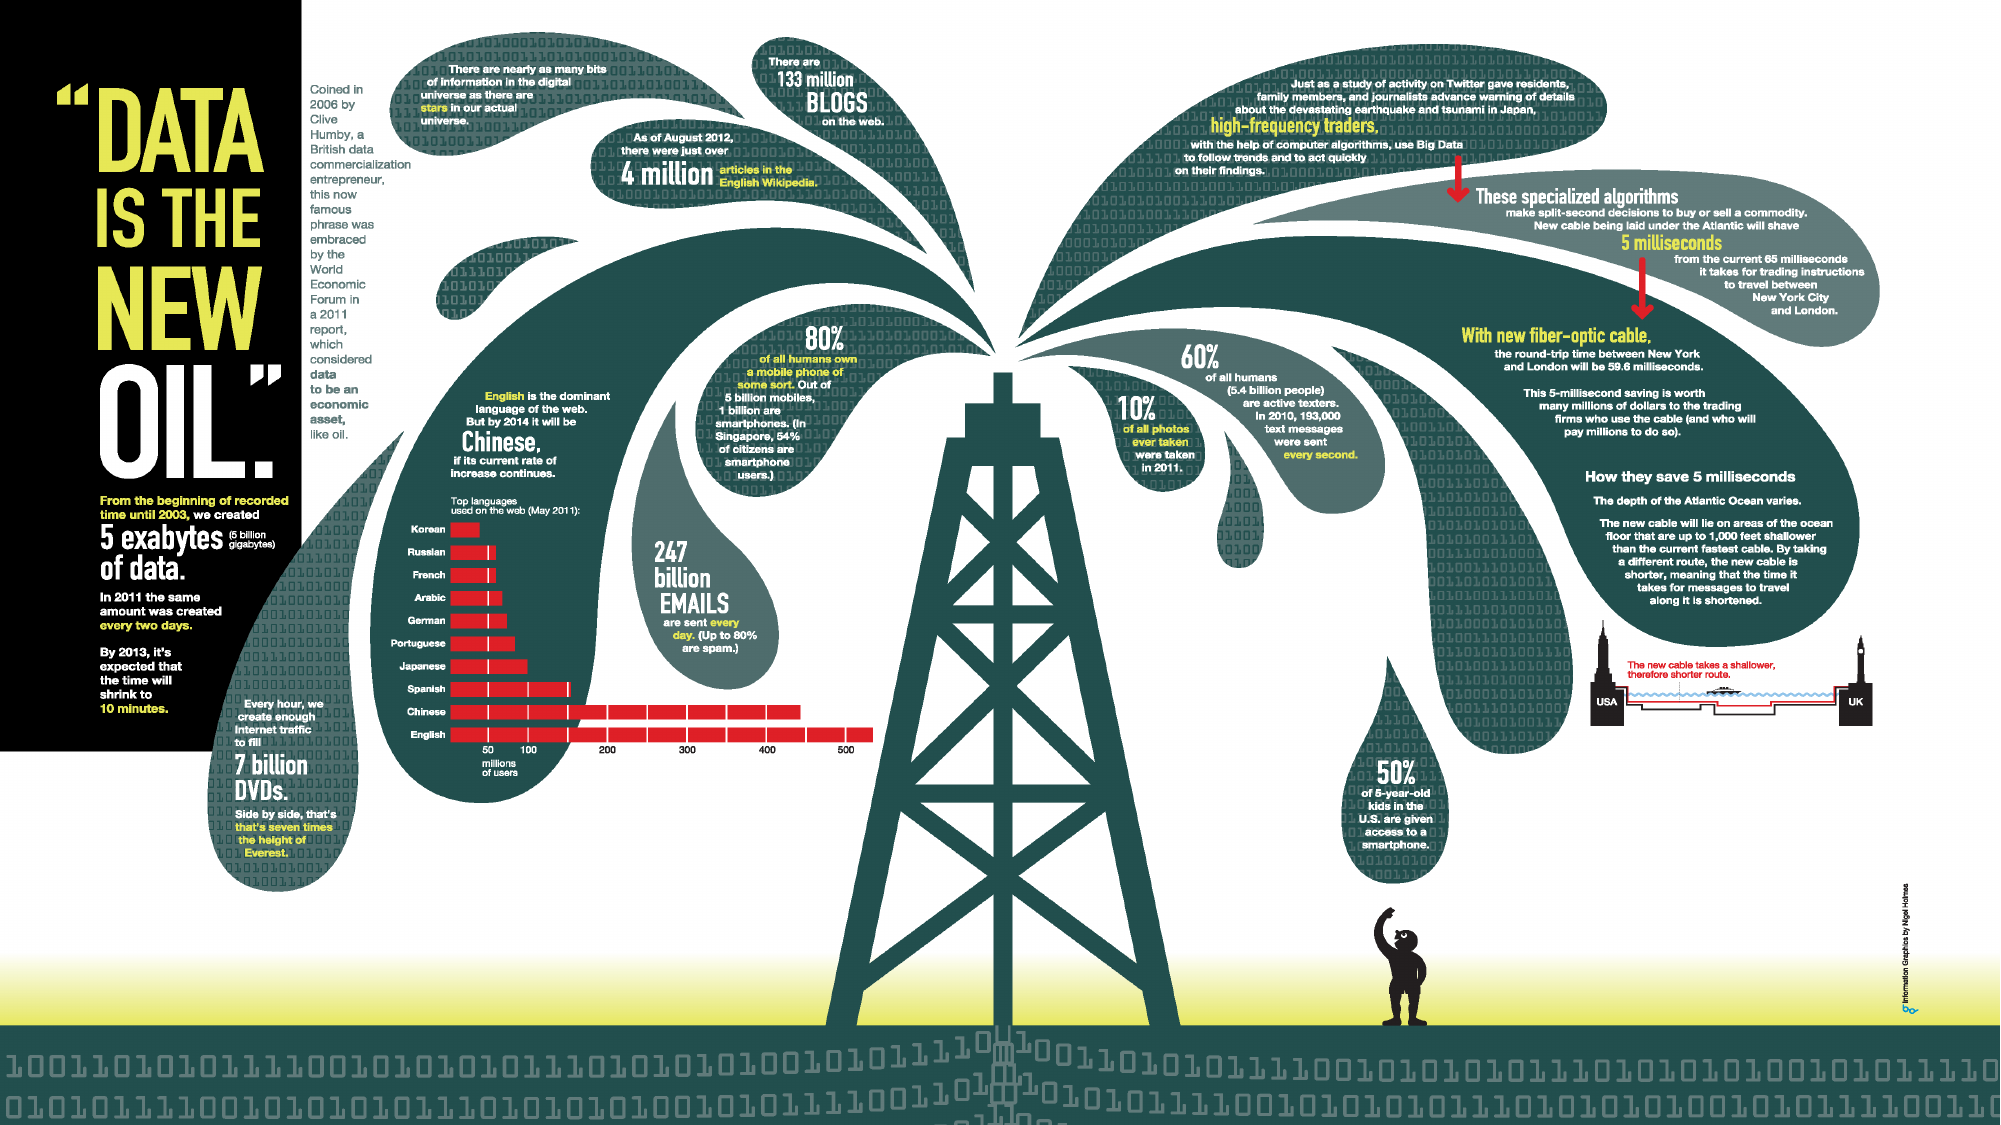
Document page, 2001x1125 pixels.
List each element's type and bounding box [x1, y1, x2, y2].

list [0, 0, 2000, 1125]
